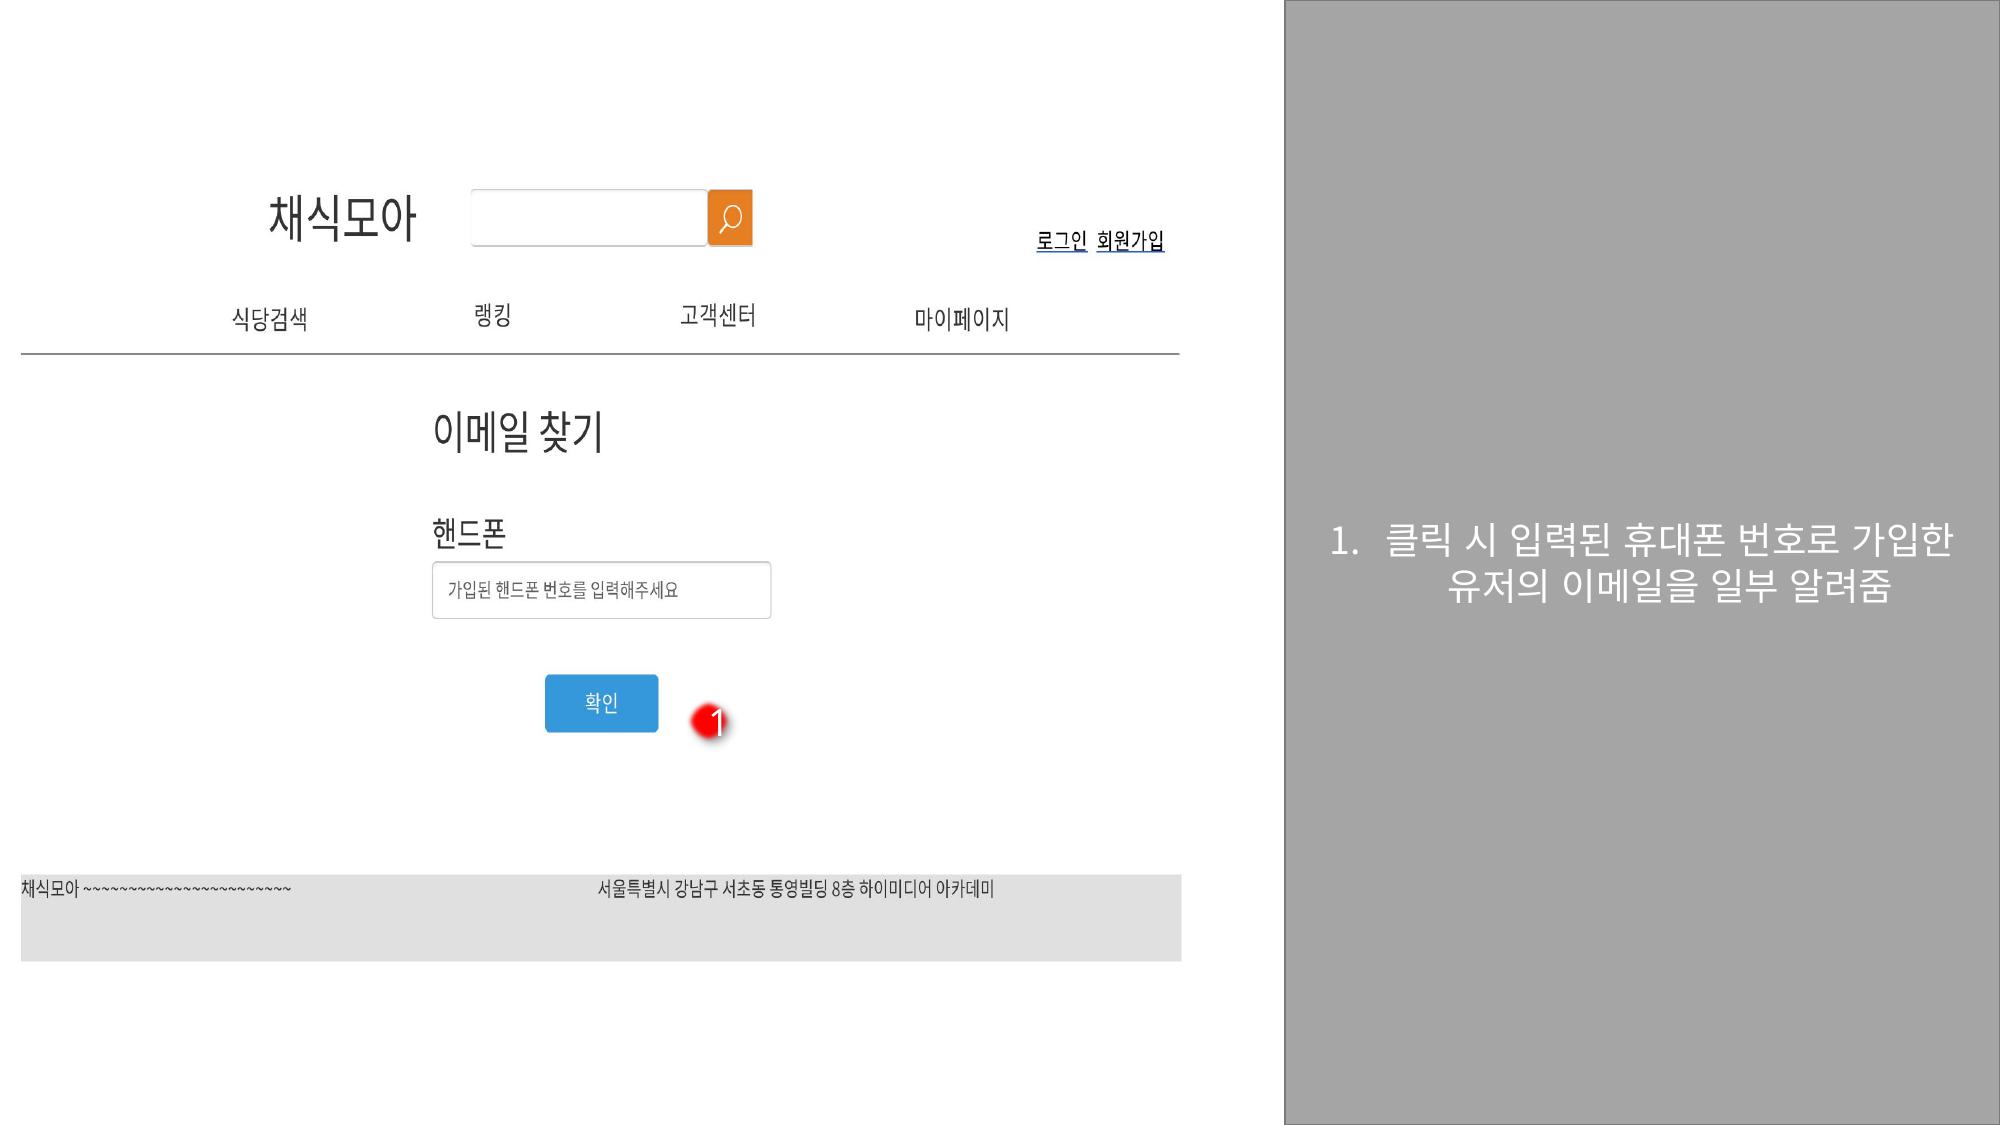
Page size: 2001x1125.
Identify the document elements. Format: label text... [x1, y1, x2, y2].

picture [0, 97, 1281, 967]
text_box 클릭 시 입력된 휴대폰 번호로 가입한 유저의 이메일을 일부 알려줌 [1284, 0, 2000, 1125]
